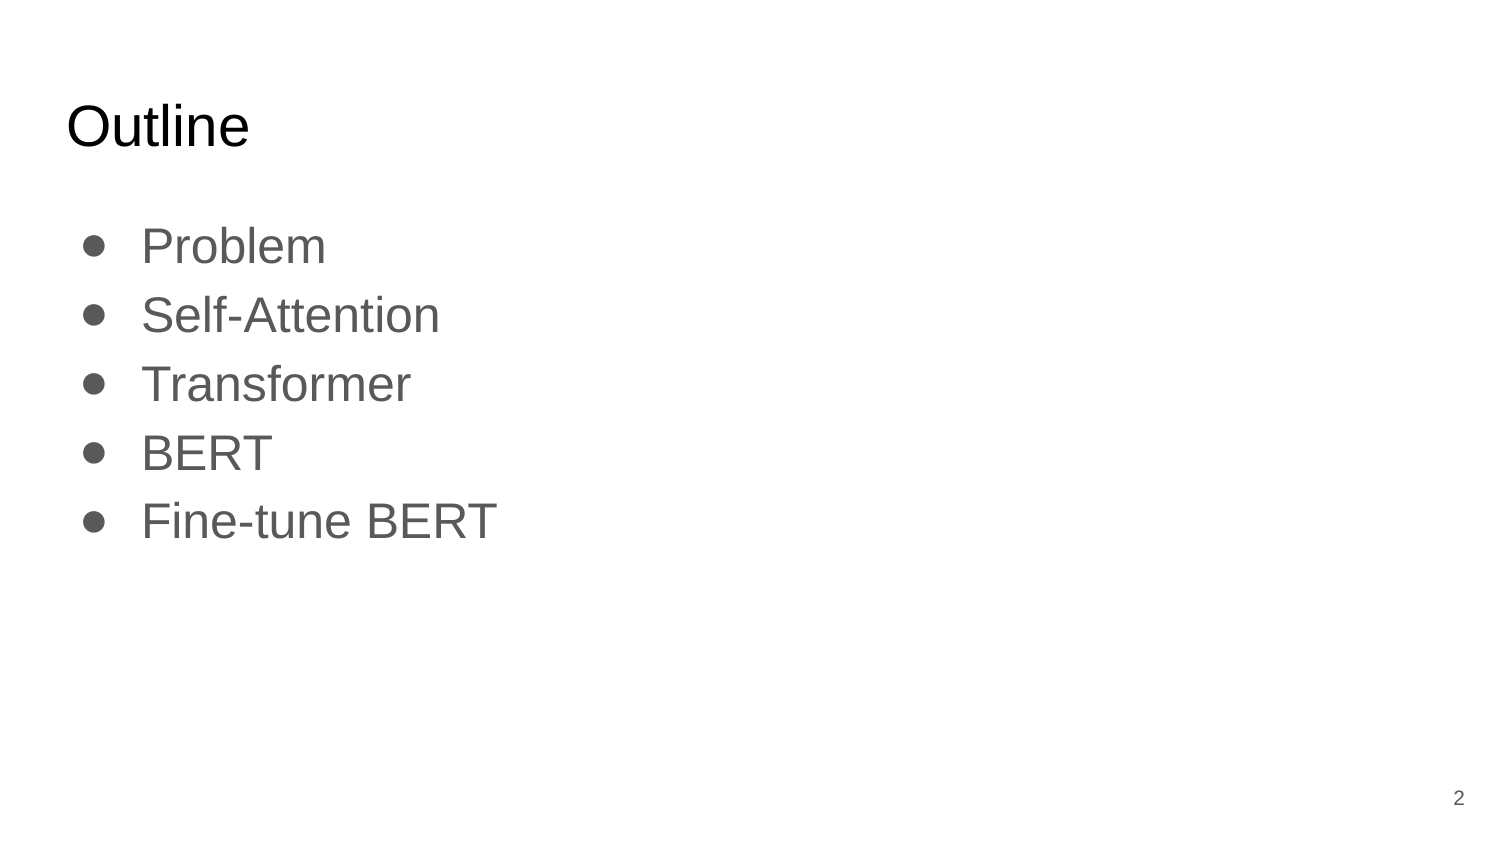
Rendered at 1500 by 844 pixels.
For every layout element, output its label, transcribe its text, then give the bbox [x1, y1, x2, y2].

list Problem Self-Attention Transformer BERT Fine-tune BERT [51, 189, 1449, 750]
slide_number 2 [1389, 764, 1480, 830]
title Outline [51, 72, 1449, 167]
